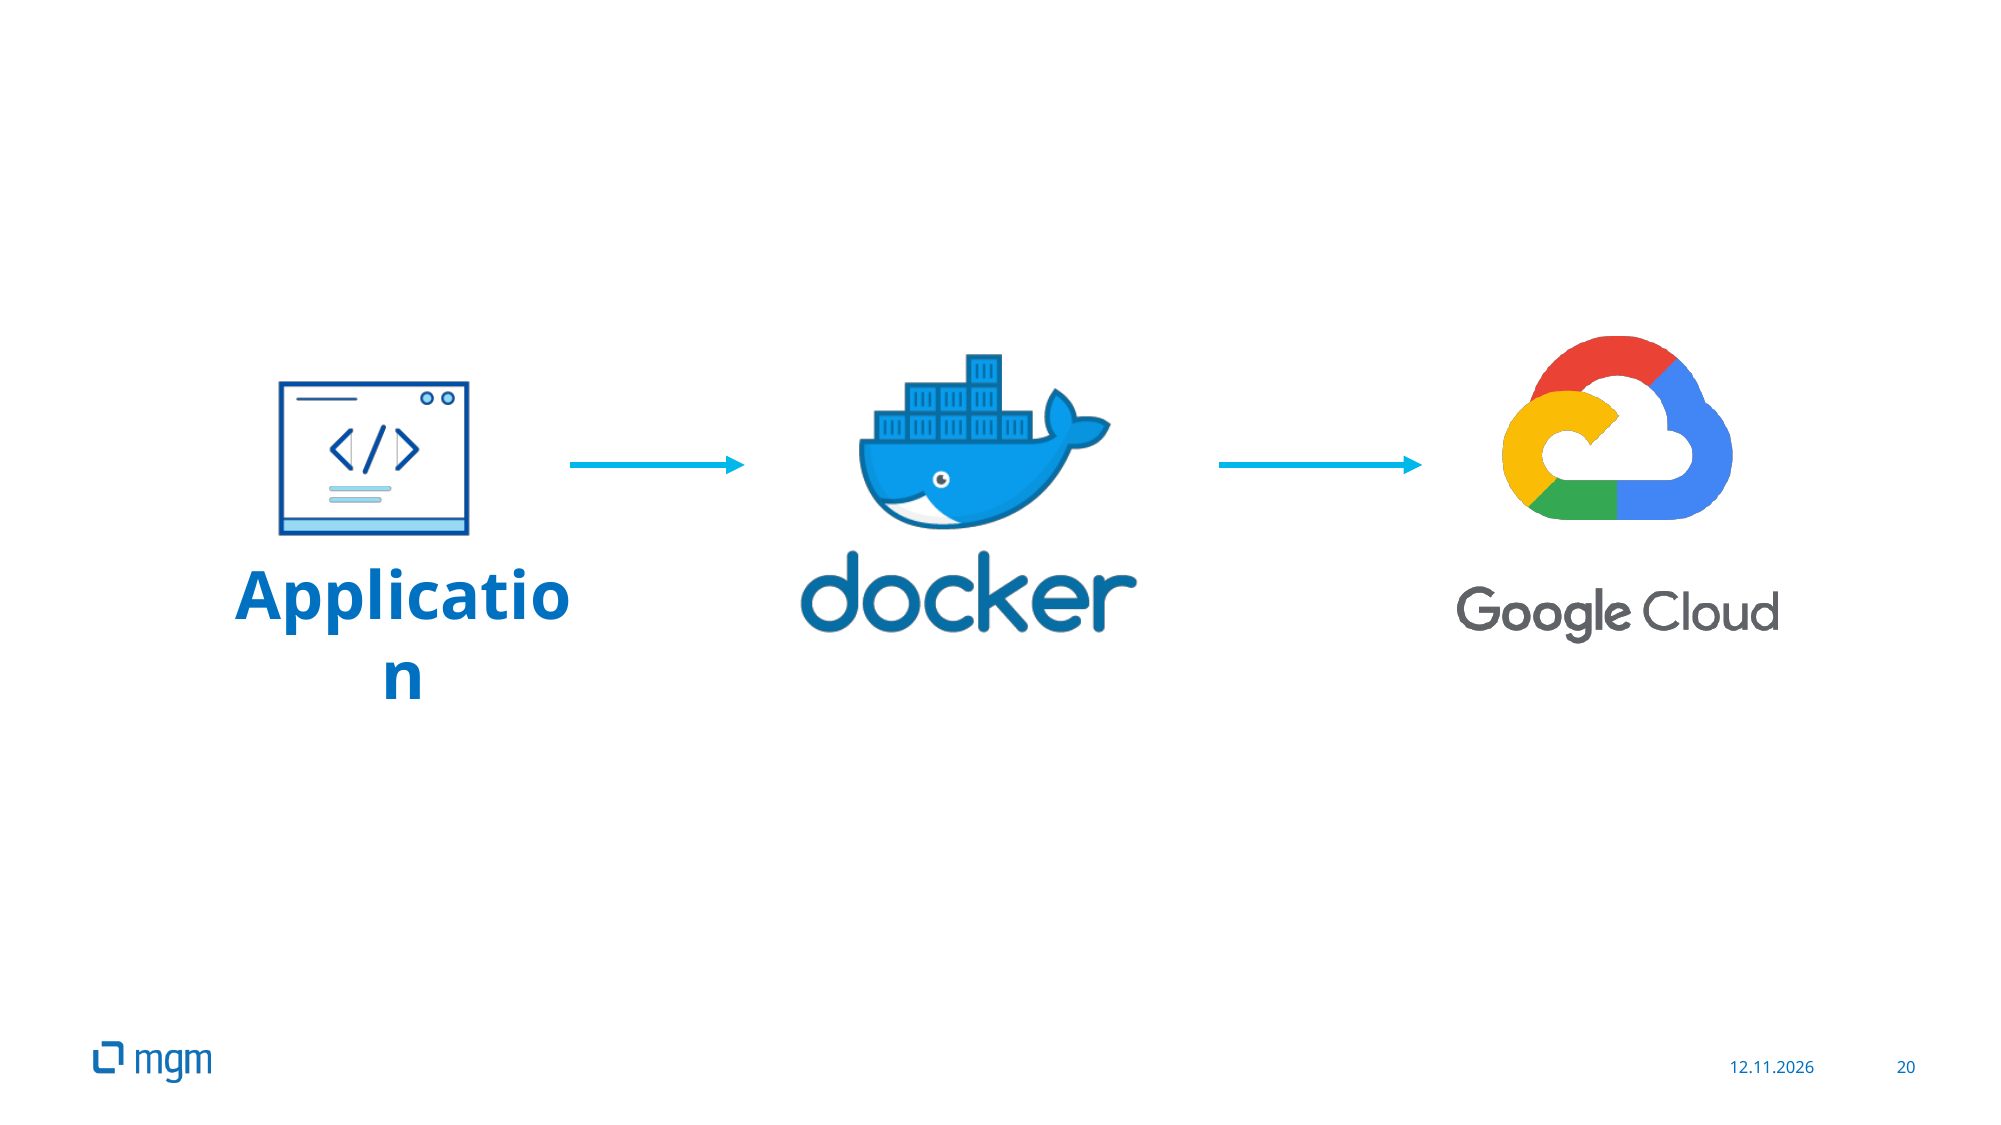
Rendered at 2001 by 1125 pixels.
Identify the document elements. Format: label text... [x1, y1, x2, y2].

picture [93, 1041, 211, 1083]
text_box Application [215, 545, 592, 721]
picture [269, 353, 479, 563]
picture [1403, 305, 1831, 683]
picture [771, 325, 1167, 662]
